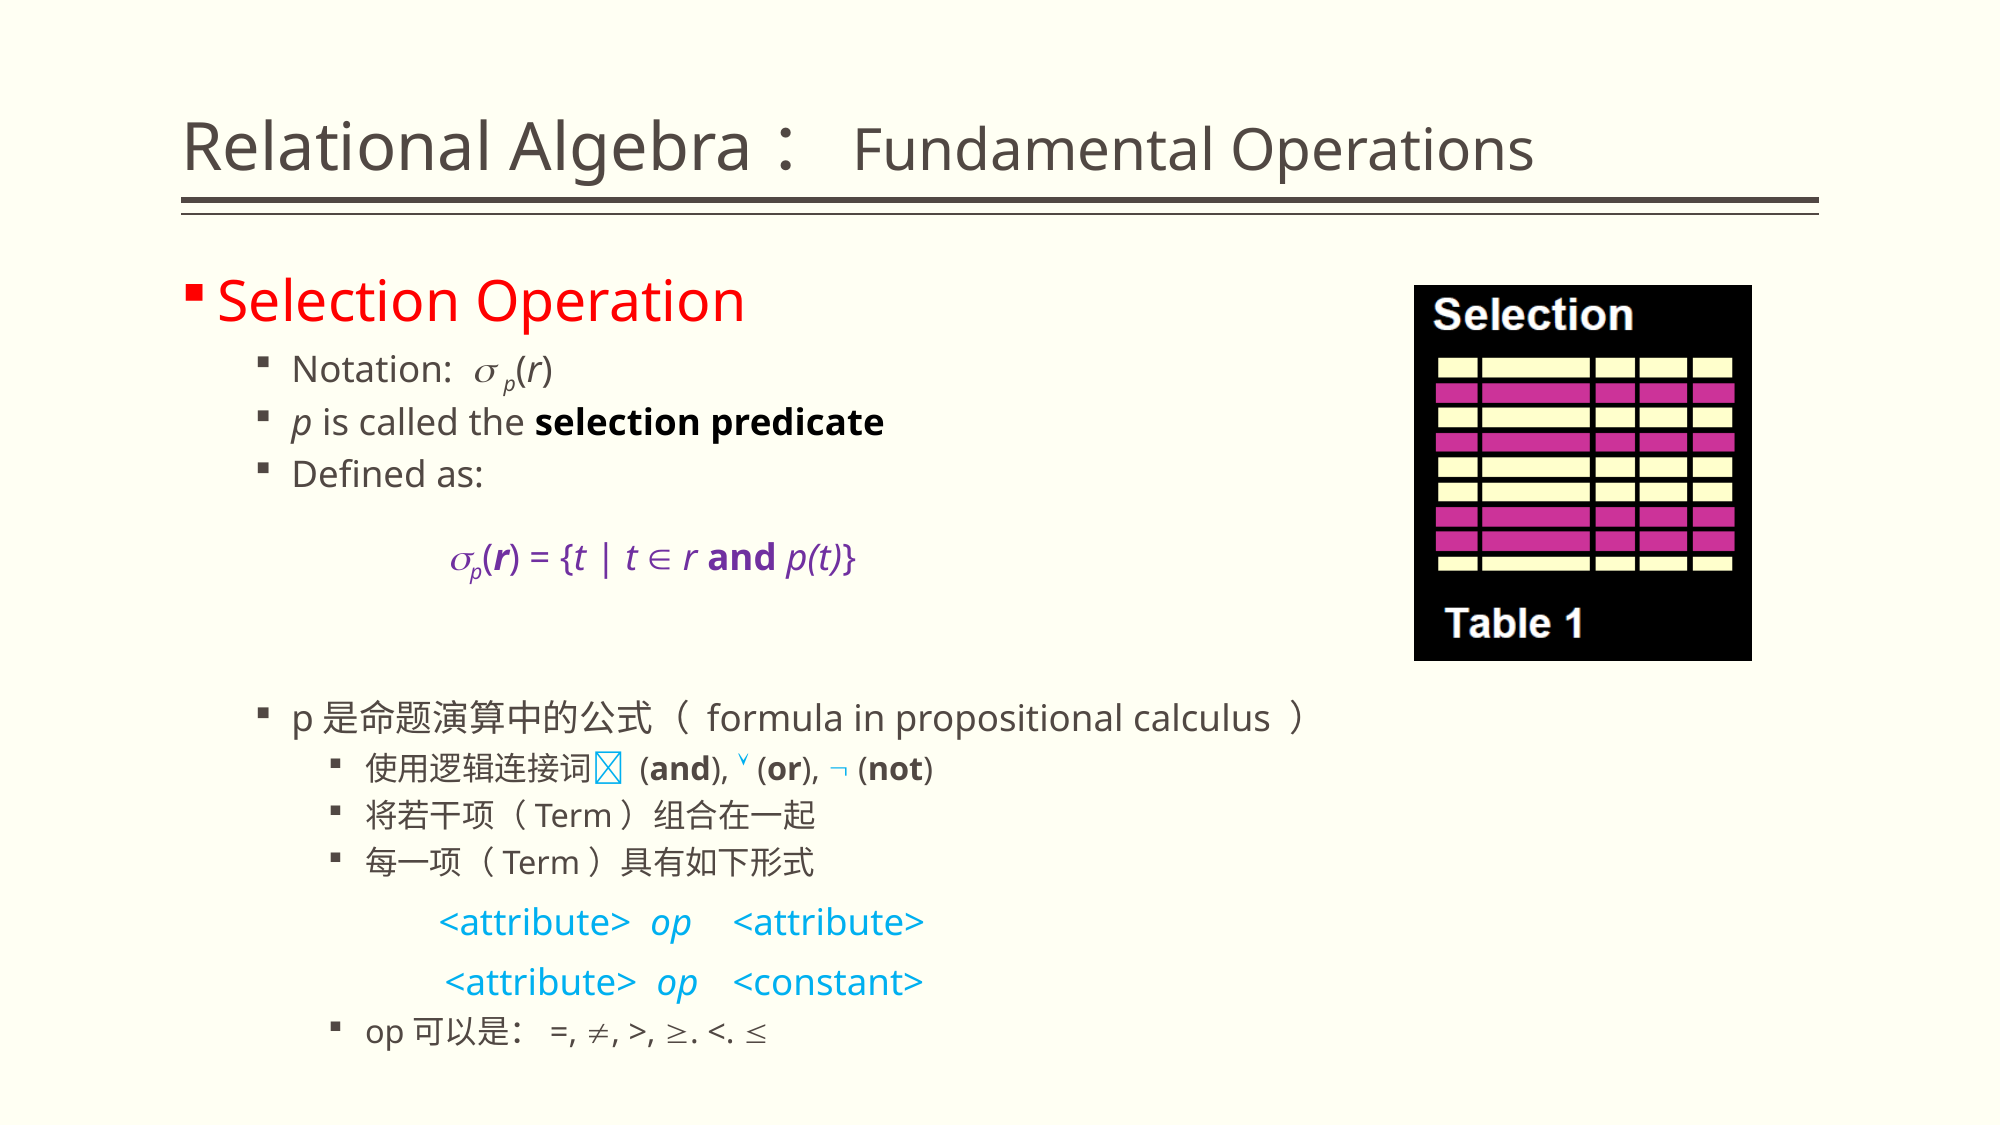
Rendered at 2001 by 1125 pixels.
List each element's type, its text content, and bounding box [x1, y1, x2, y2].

list Selection Operation Notation:  p(r) p is called the selection predicate Defined as: p(r) = {t | t  r and p(t)} p是命题演算中的公式（ formula in propositional calculus ） 使用逻辑连接词 (and),  (or),  (not) 将若干项（Term）组合在一起 每一项（Term）具有如下形式 <attribute> op <attribute> <attribute> op <constant> op可以是：=, , >, . <.  [181, 265, 1496, 1094]
picture [1414, 285, 1752, 661]
title Relational Algebra：Fundamental Operations [181, 12, 1819, 193]
